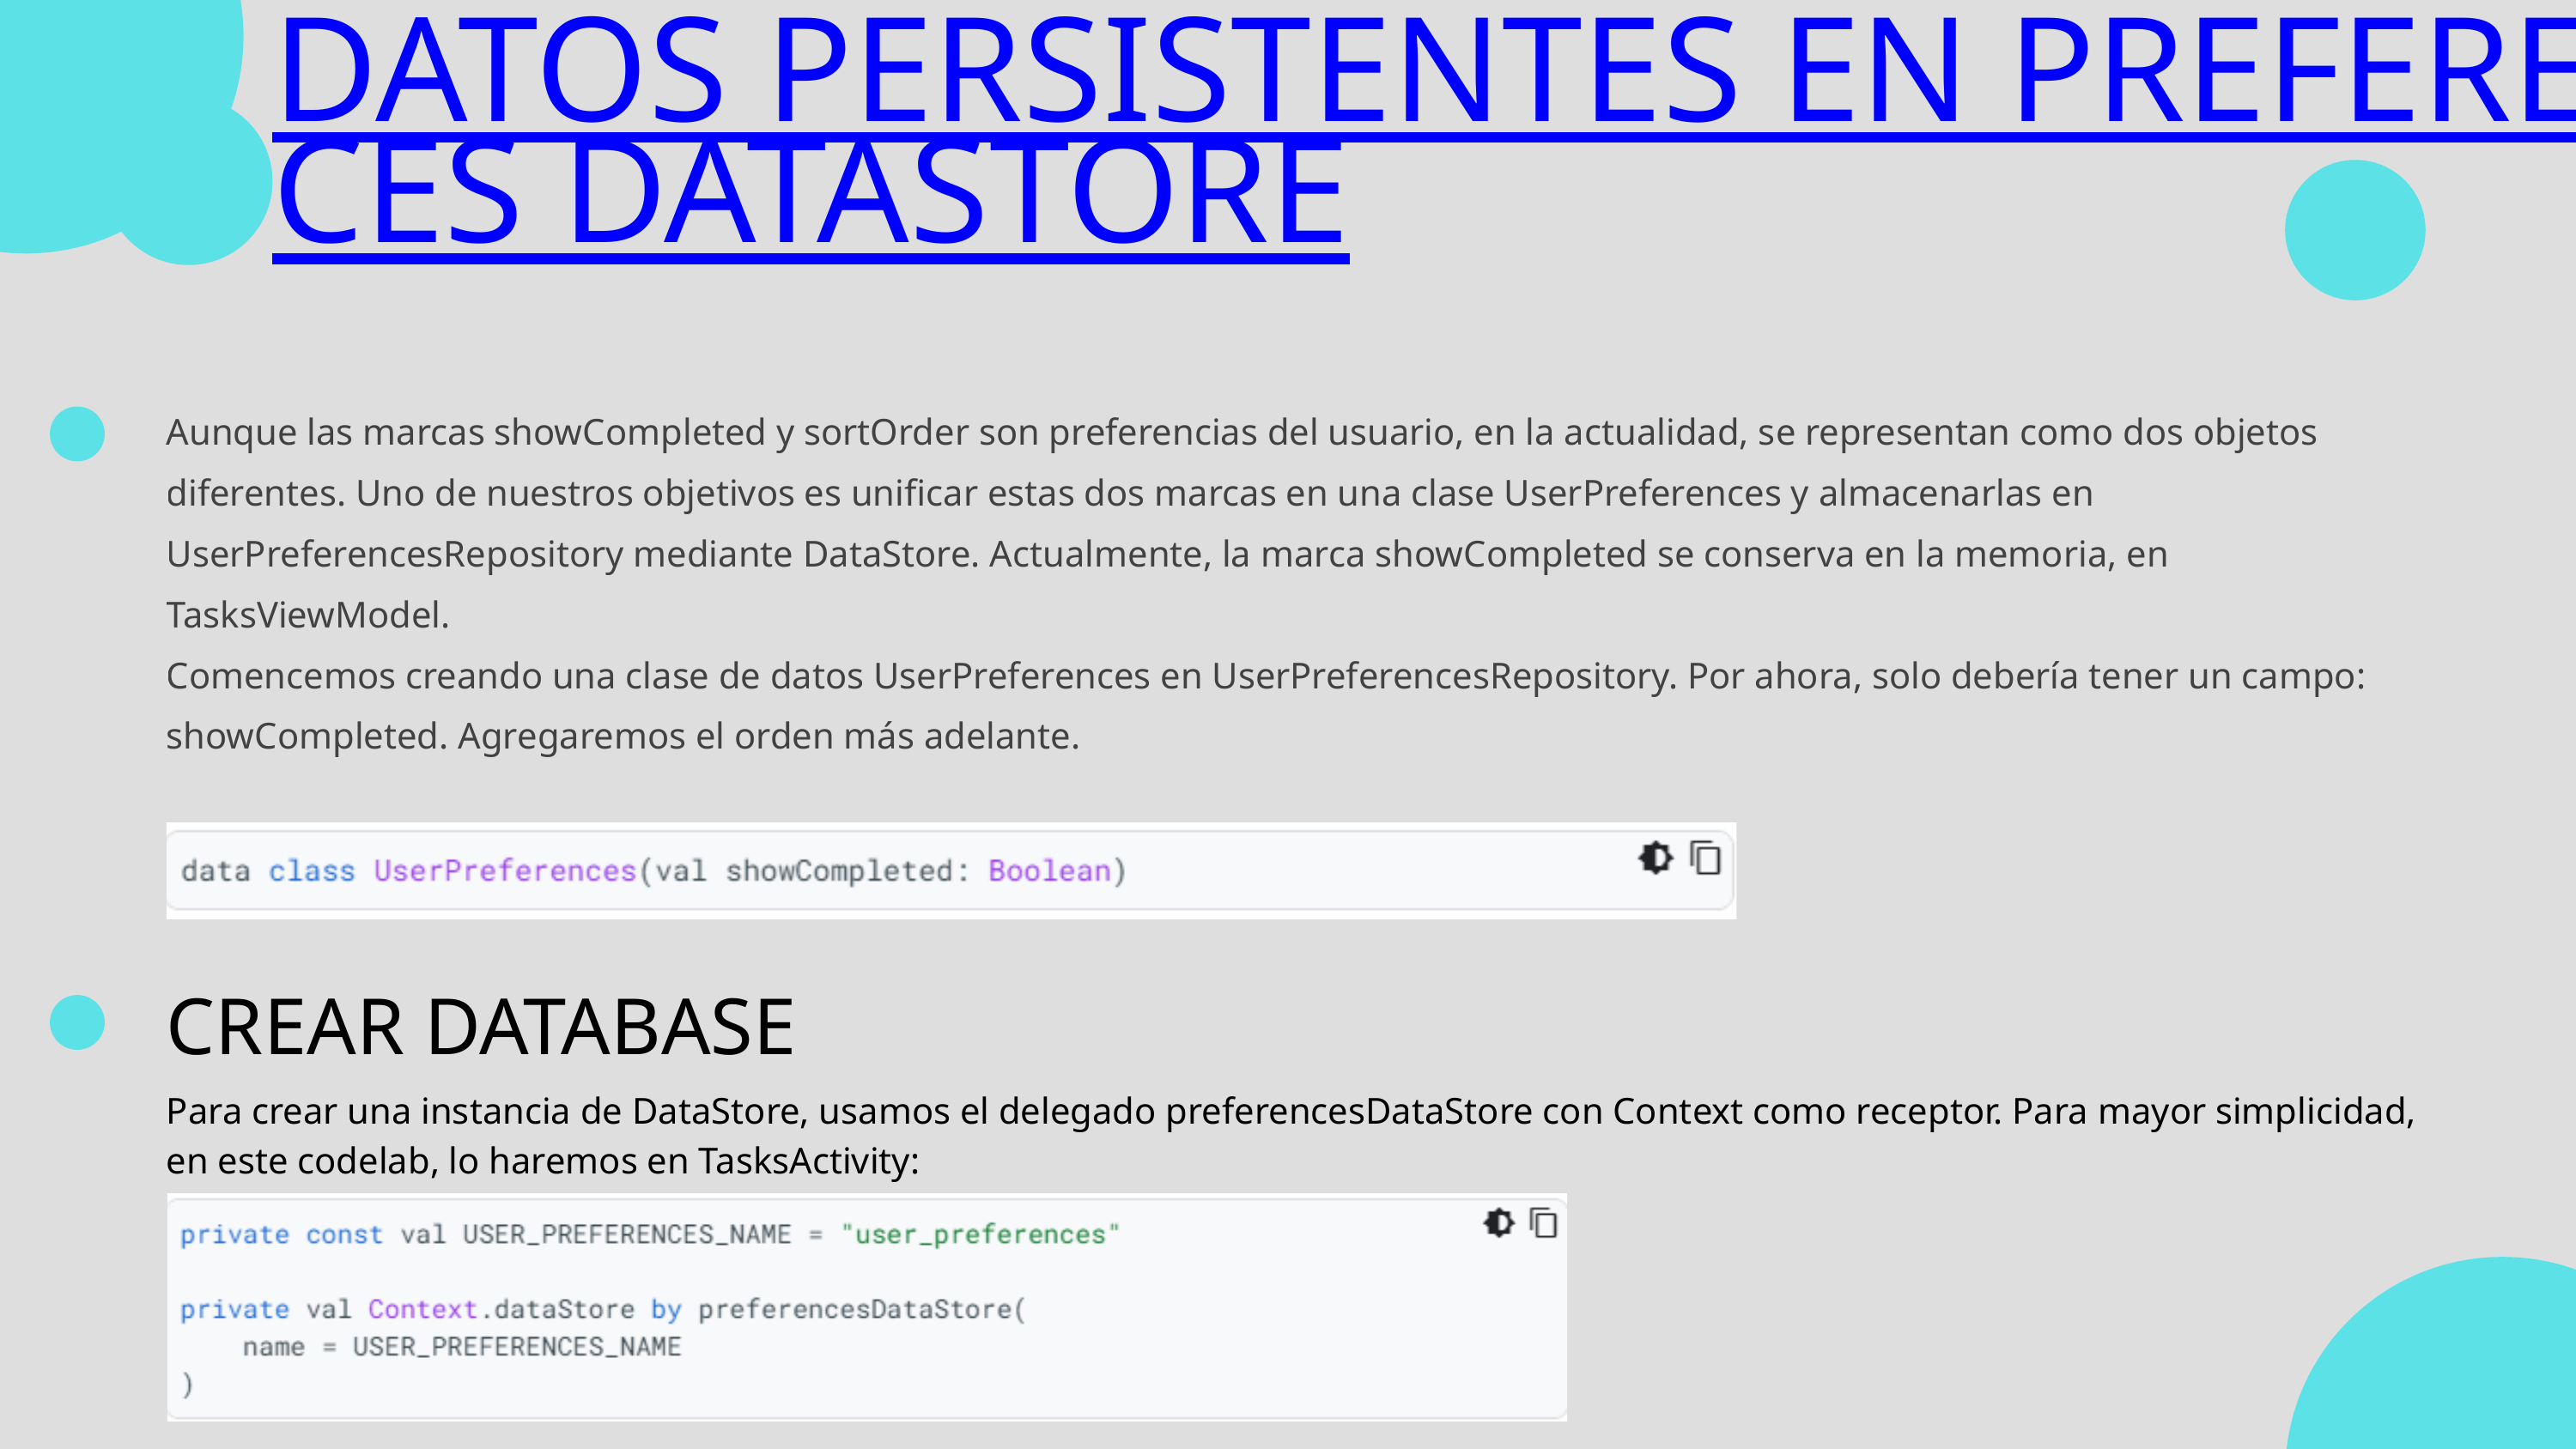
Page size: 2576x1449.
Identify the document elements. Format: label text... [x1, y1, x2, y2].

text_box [49, 406, 106, 462]
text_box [2284, 159, 2426, 301]
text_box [2284, 1256, 2576, 1449]
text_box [49, 994, 106, 1051]
text_box Para crear una instancia de DataStore, usamos el delegado preferencesDataStore con Context como receptor. Para mayor simplicidad, en este codelab, lo haremos en TasksActivity: [166, 1081, 2453, 1182]
text_box Aunque las marcas showCompleted y sortOrder son preferencias del usuario, en la actualidad, se representan como dos objetos diferentes. Uno de nuestros objetivos es unificar estas dos marcas en una clase UserPreferences y almacenarlas en UserPreferencesRepository mediante DataStore. Actualmente, la marca showCompleted se conserva en la memoria, en TasksViewModel. Comencemos creando una clase de datos UserPreferences en UserPreferencesRepository. Por ahora, solo debería tener un campo: showCompleted. Agregaremos el orden más adelante. [166, 391, 2410, 817]
text_box DATOS PERSISTENTES EN PREFERENCES DATASTORE [272, 0, 2576, 348]
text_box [0, 0, 244, 254]
text_box [166, 822, 1737, 919]
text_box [104, 97, 273, 265]
text_box [167, 1193, 1568, 1422]
text_box CREAR DATABASE [166, 977, 1513, 1070]
